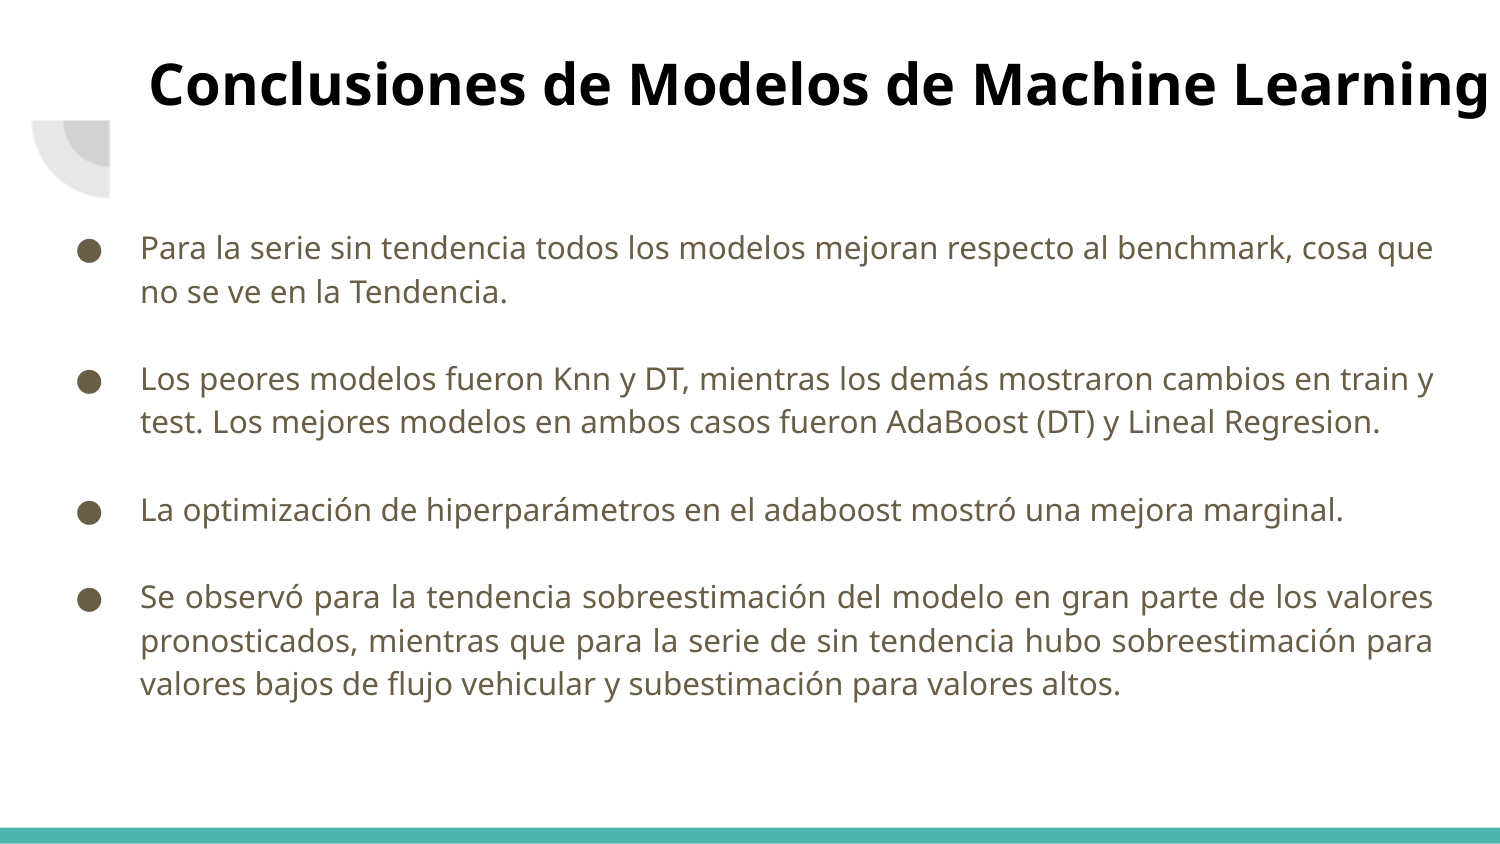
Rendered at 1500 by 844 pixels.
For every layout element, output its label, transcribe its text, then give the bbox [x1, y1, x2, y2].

list Para la serie sin tendencia todos los modelos mejoran respecto al benchmark, cosa que no se ve en la Tendencia. Los peores modelos fueron Knn y DT, mientras los demás mostraron cambios en train y test. Los mejores modelos en ambos casos fueron AdaBoost (DT) y Lineal Regresion. La optimización de hiperparámetros en el adaboost mostró una mejora marginal. Se observó para la tendencia sobreestimación del modelo en gran parte de los valores pronosticados, mientras que para la serie de sin tendencia hubo sobreestimación para valores bajos de flujo vehicular y subestimación para valores altos. [51, 207, 1449, 750]
title Conclusiones de Modelos de Machine Learning [133, 32, 1500, 149]
picture [22, 97, 134, 228]
